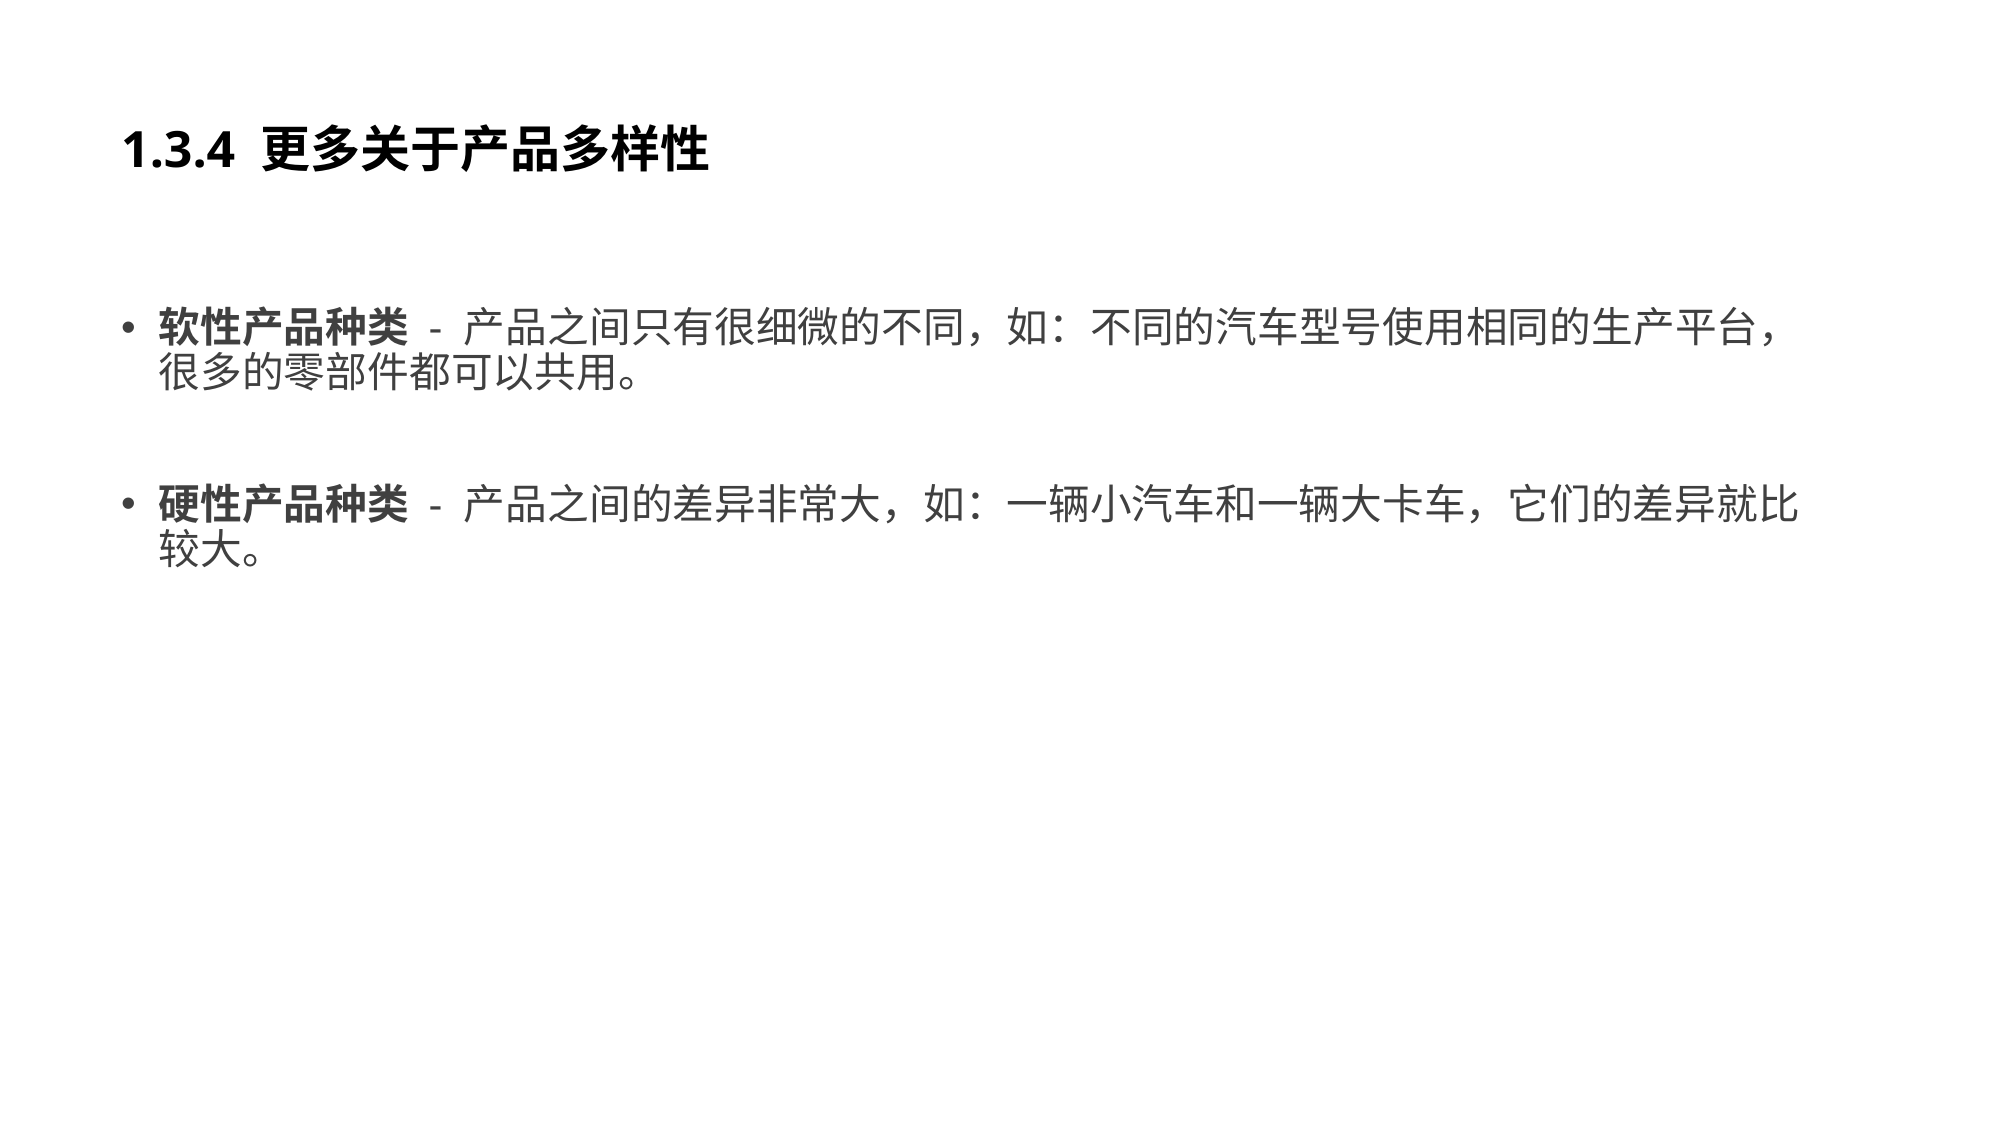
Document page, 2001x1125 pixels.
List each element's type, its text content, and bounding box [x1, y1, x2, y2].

title 1.3.4 更多关于产品多样性 [106, 42, 1832, 260]
list 软性产品种类 - 产品之间只有很细微的不同，如：不同的汽车型号使用相同的生产平台，很多的零部件都可以共用。 硬性产品种类 - 产品之间的差异非常大，如：一辆小汽车和一辆大卡车，它们的差异就比较大。 [106, 299, 1832, 1014]
